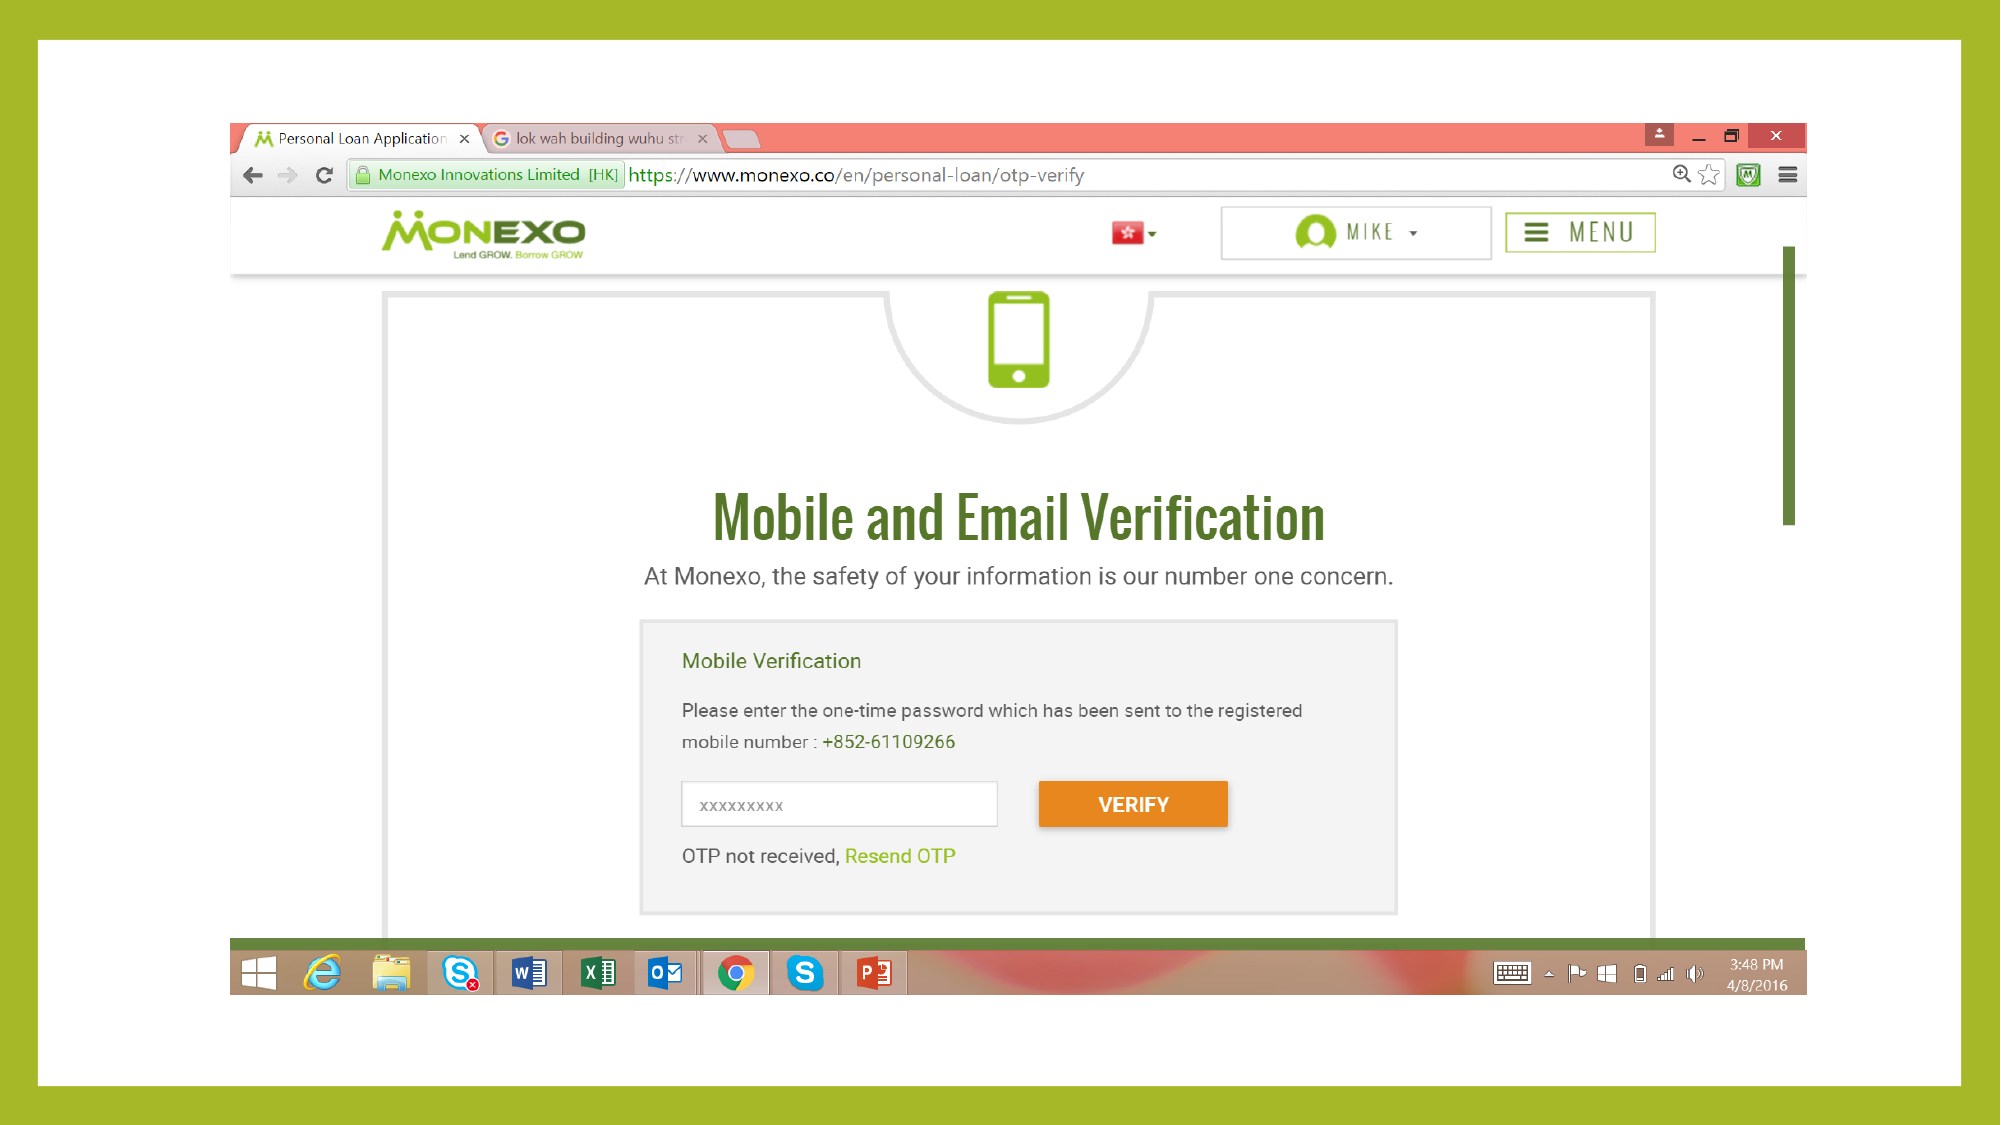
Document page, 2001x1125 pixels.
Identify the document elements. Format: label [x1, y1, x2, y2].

picture [229, 122, 1807, 996]
